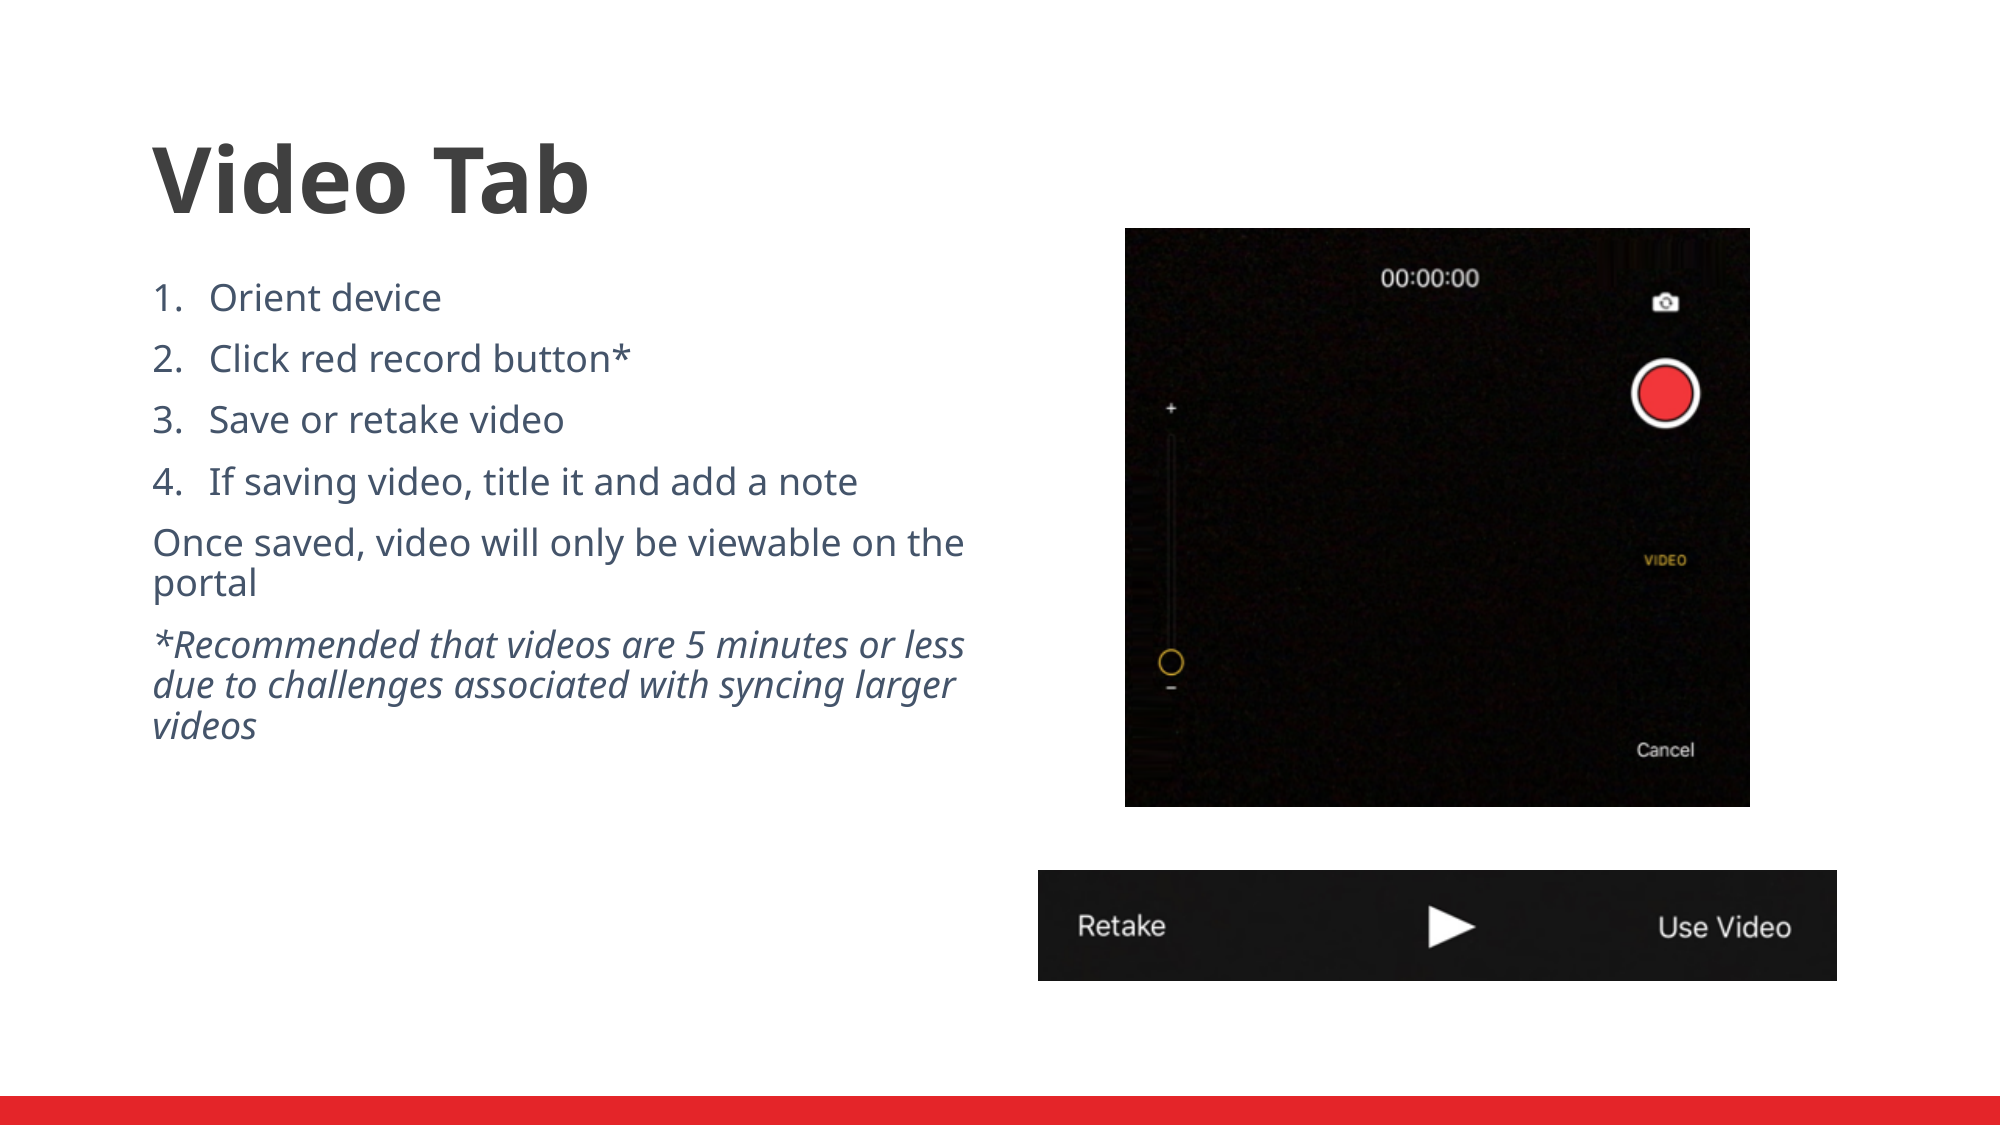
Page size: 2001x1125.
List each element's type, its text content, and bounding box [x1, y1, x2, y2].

list Orient device Click red record button* Save or retake video If saving video, title it and add a note Once saved, video will only be viewable on the portal *Recommended that videos are 5 minutes or less due to challenges associated with syncing larger videos [137, 271, 988, 1014]
title Video Tab [137, 111, 1863, 256]
picture [1124, 228, 1750, 807]
picture [1038, 870, 1837, 981]
